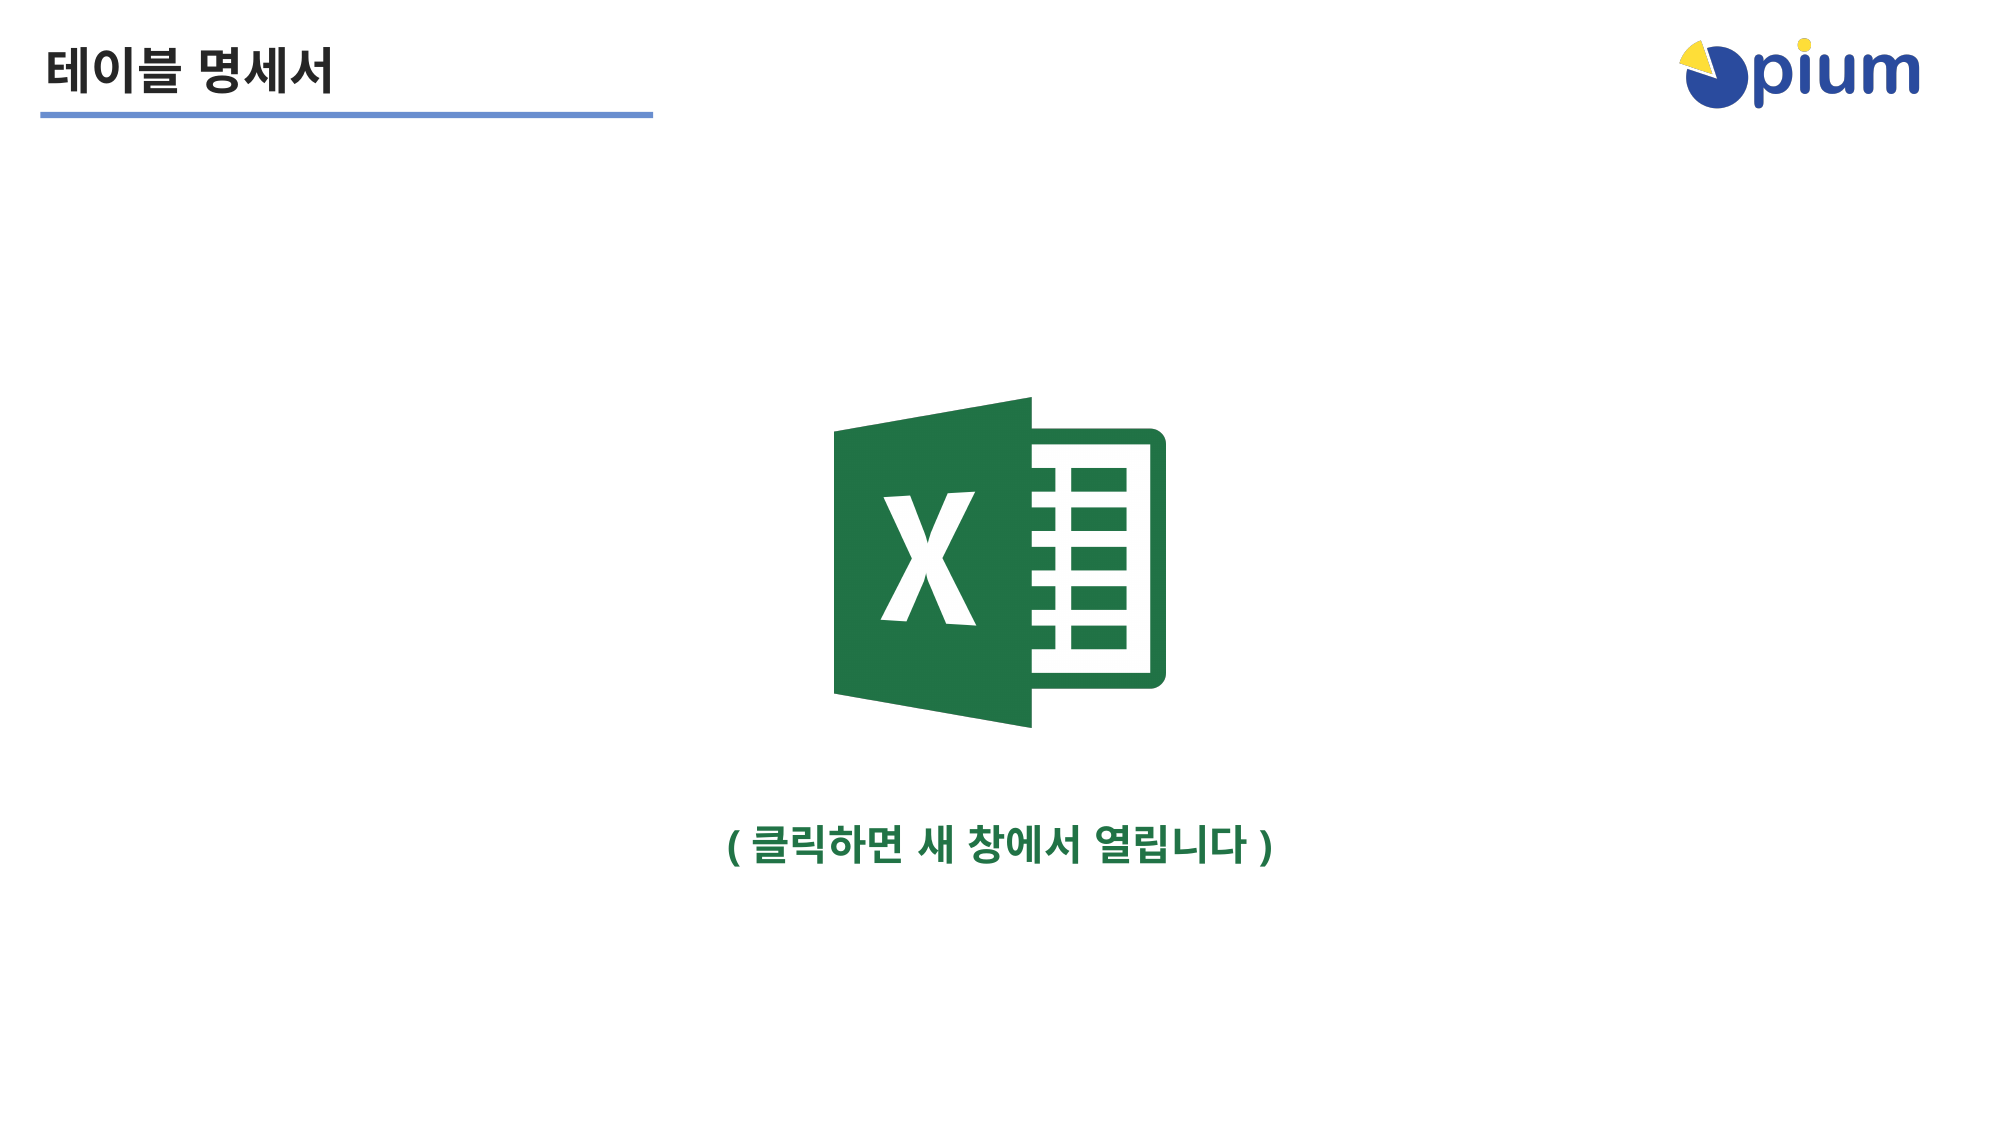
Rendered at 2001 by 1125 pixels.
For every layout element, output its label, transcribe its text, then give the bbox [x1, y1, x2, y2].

picture [834, 397, 1166, 728]
picture [1678, 23, 1924, 109]
text_box (클릭하면 새 창에서 열립니다) [712, 811, 1288, 877]
list 테이블 명세서 [31, 13, 607, 133]
